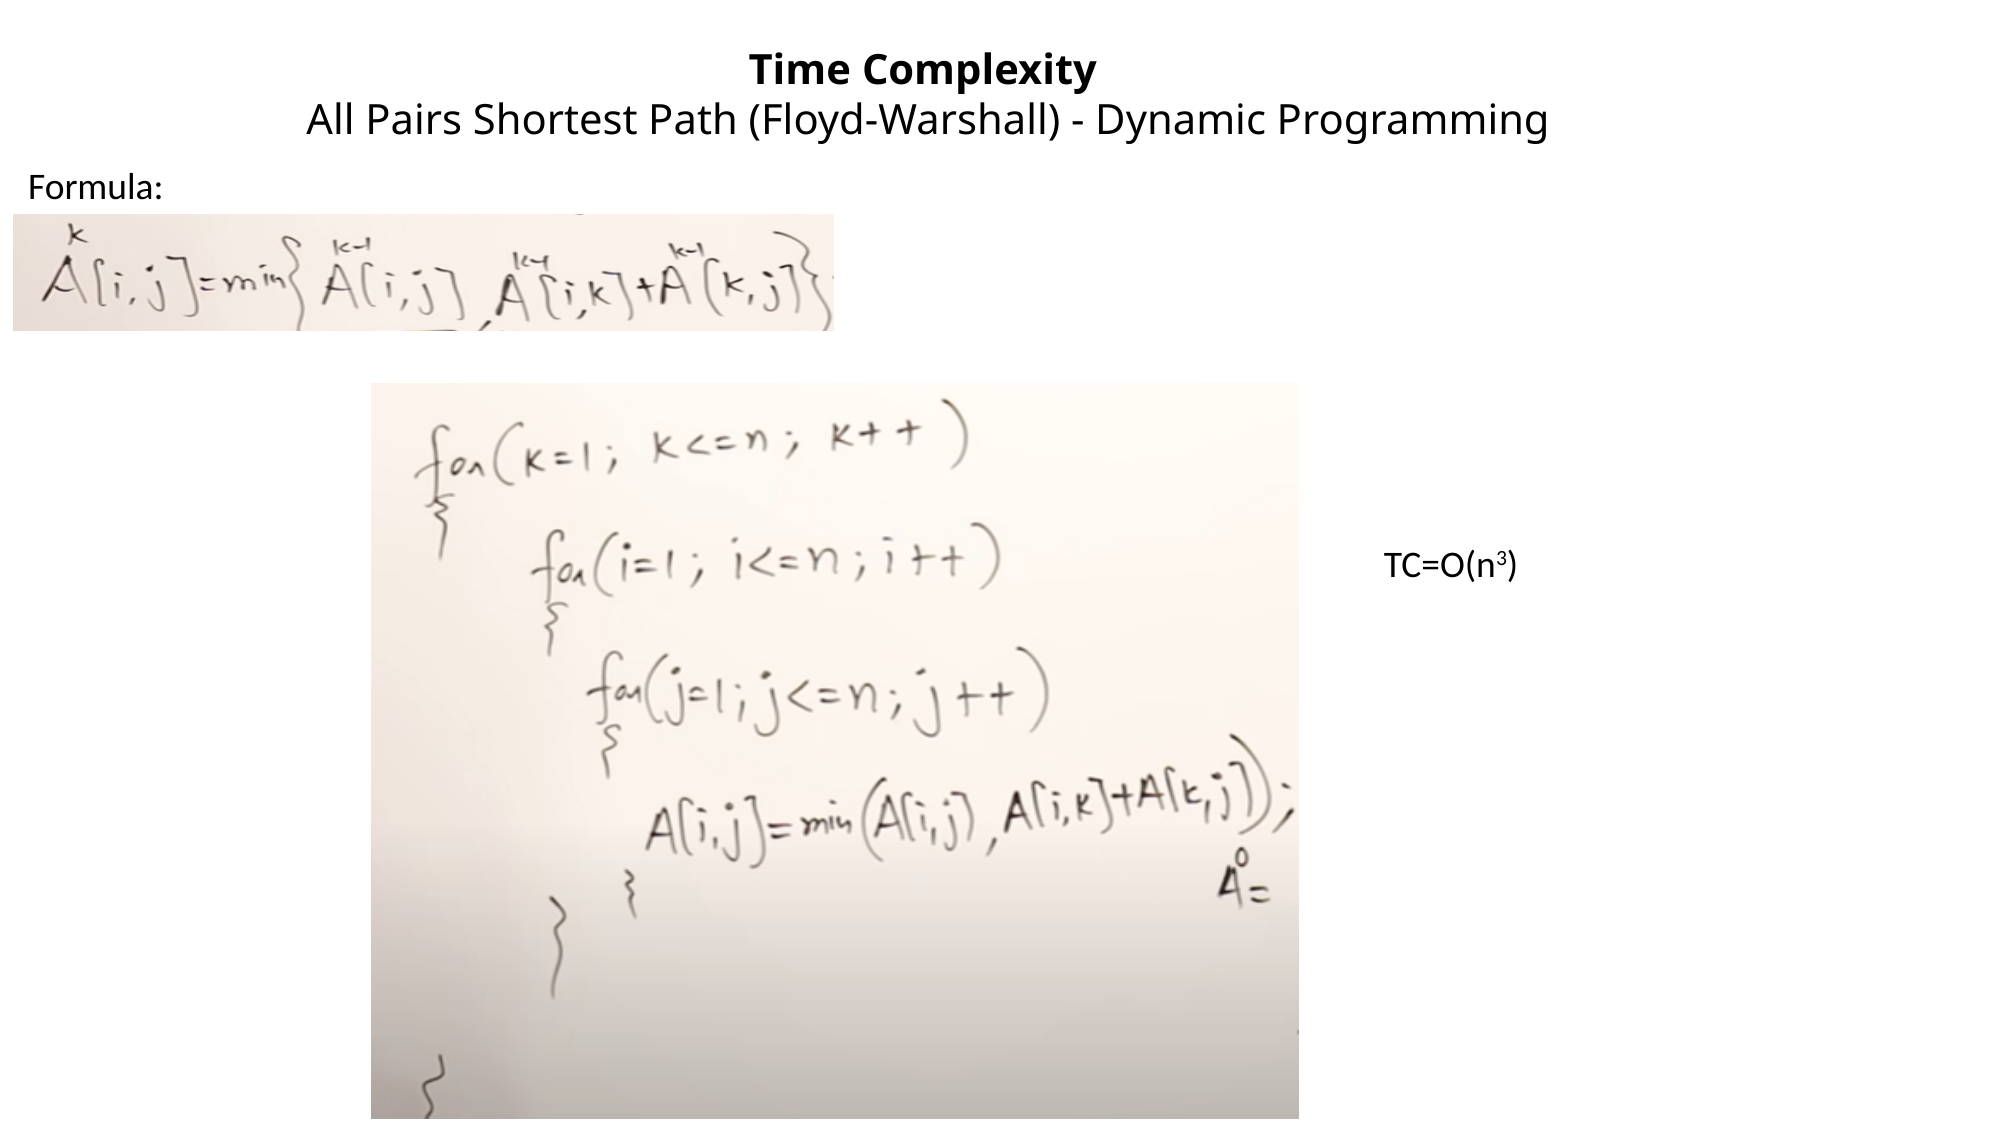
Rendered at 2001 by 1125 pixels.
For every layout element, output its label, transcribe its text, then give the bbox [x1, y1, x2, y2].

text_box Formula: [13, 154, 280, 213]
picture [371, 383, 1300, 1120]
picture [12, 214, 834, 332]
text_box TC=O(n3) [1368, 532, 1694, 593]
text_box Time Complexity All Pairs Shortest Path (Floyd-Warshall) - Dynamic Programming [162, 35, 1694, 151]
